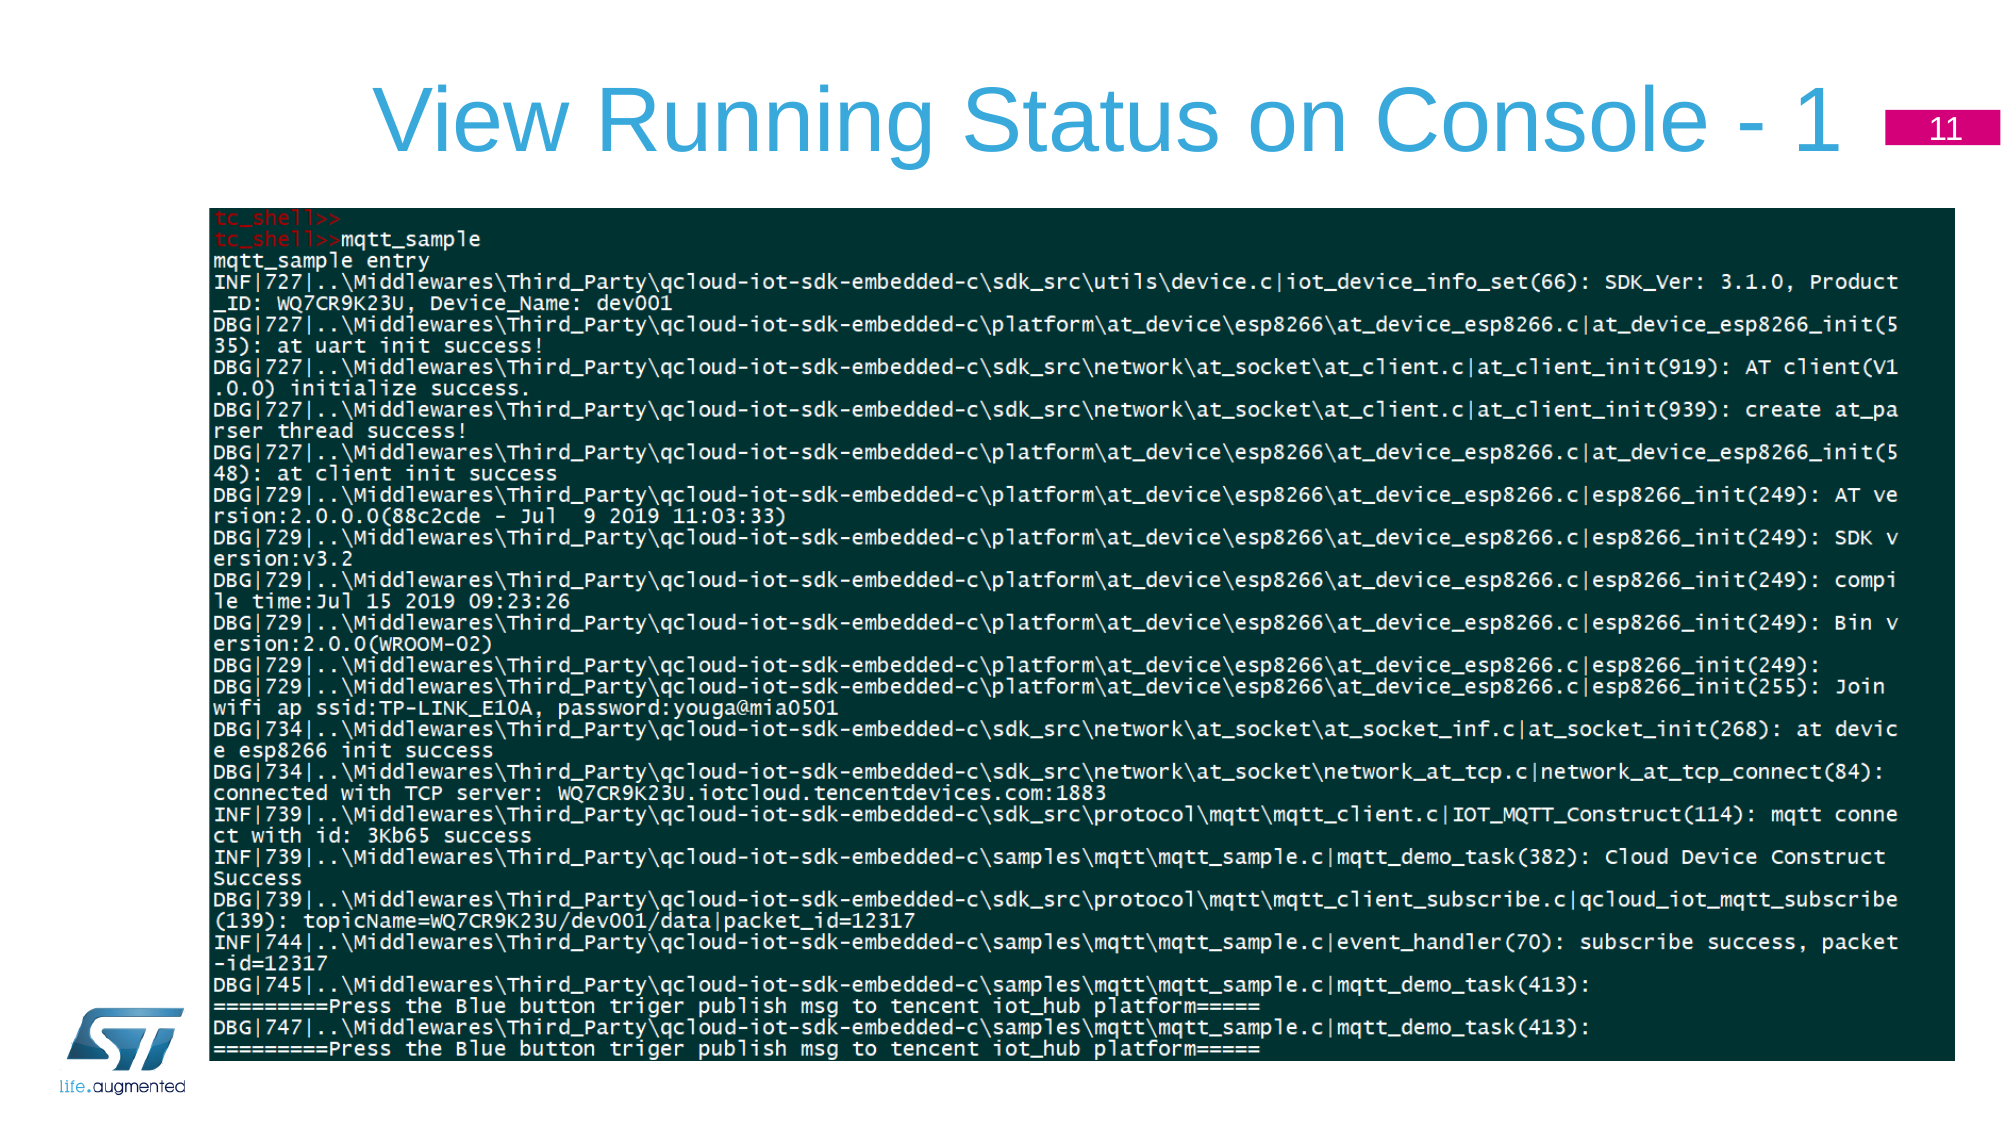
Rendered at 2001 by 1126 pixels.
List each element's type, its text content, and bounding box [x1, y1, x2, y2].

slide_number 11 [1885, 109, 2001, 146]
picture [209, 208, 1955, 1061]
title View Running Status on Console - 1 [98, 20, 1866, 209]
picture [49, 995, 196, 1103]
